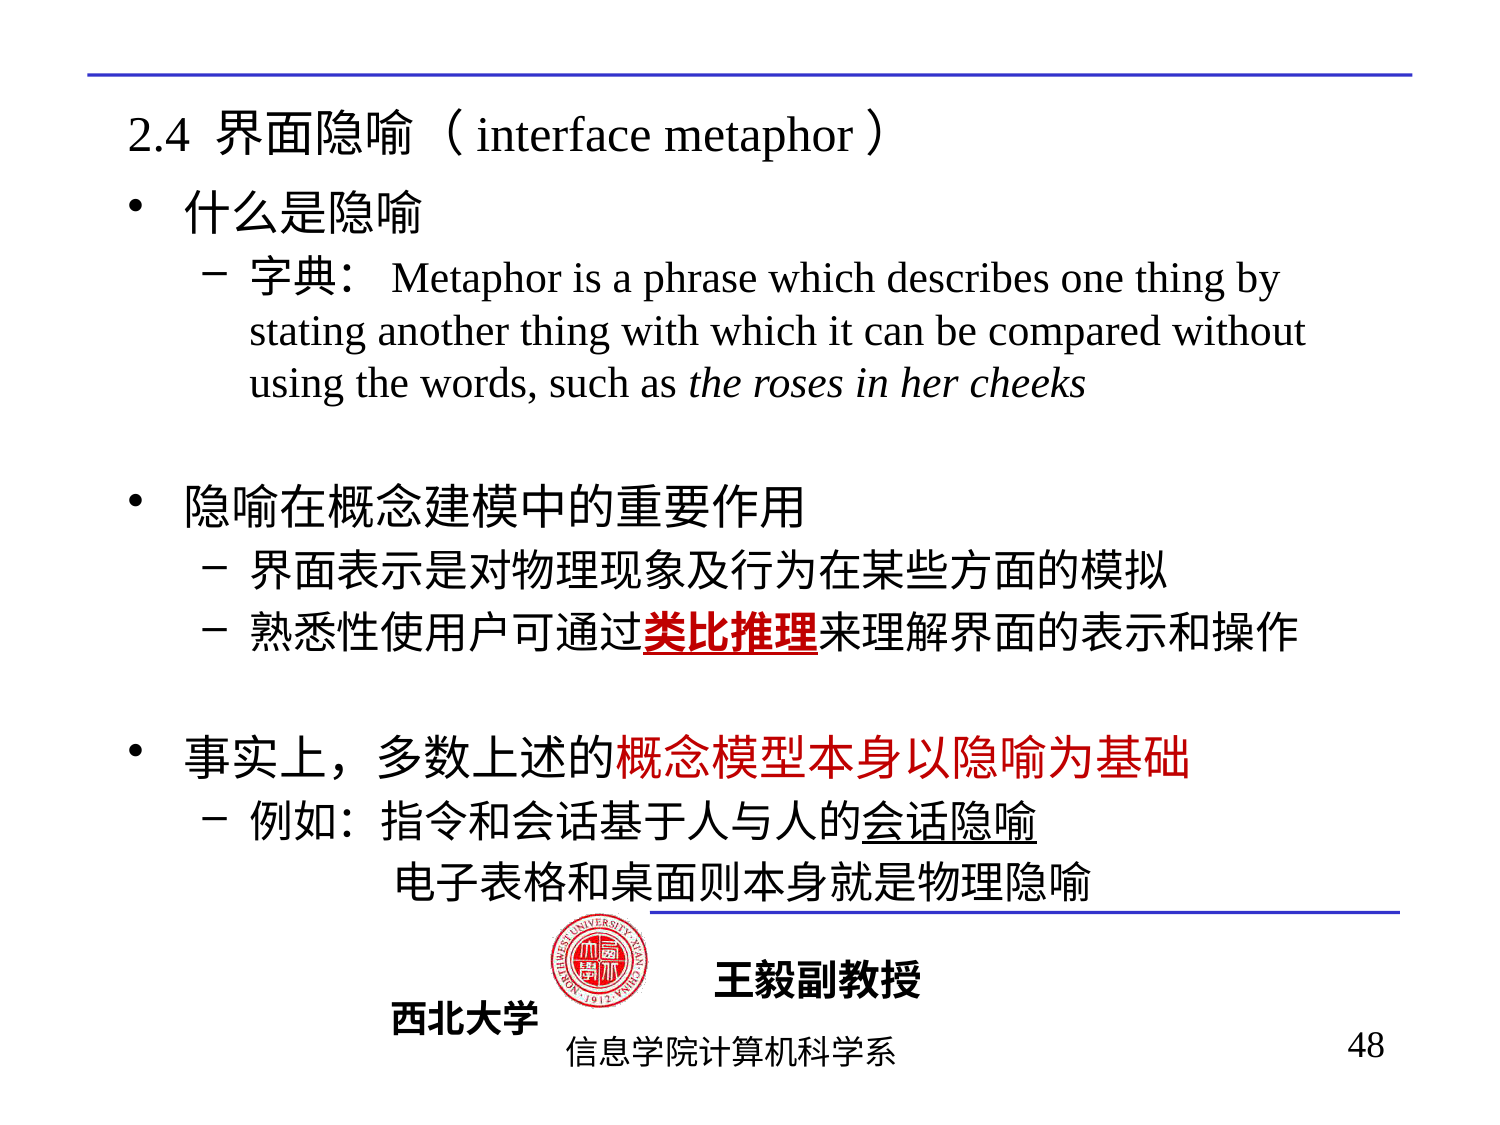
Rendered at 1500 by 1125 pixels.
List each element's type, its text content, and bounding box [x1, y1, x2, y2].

slide_number 48 [1087, 1012, 1401, 1088]
title 2.4 界面隐喻（interface metaphor） [112, 87, 1388, 174]
list 什么是隐喻 字典：Metaphor is a phrase which describes one thing by stating another thing with which it can be compared without using the words, such as the roses in her cheeks 隐喻在概念建模中的重要作用 界面表示是对物理现象及行为在某些方面的模拟 熟悉性使用户可通过类比推理来理解界面的表示和操作 事实上，多数上述的概念模型本身以隐喻为基础 例如：指令和会话基于人与人的会话隐喻 电子表格和桌面则本身就是物理隐喻 [112, 174, 1388, 905]
